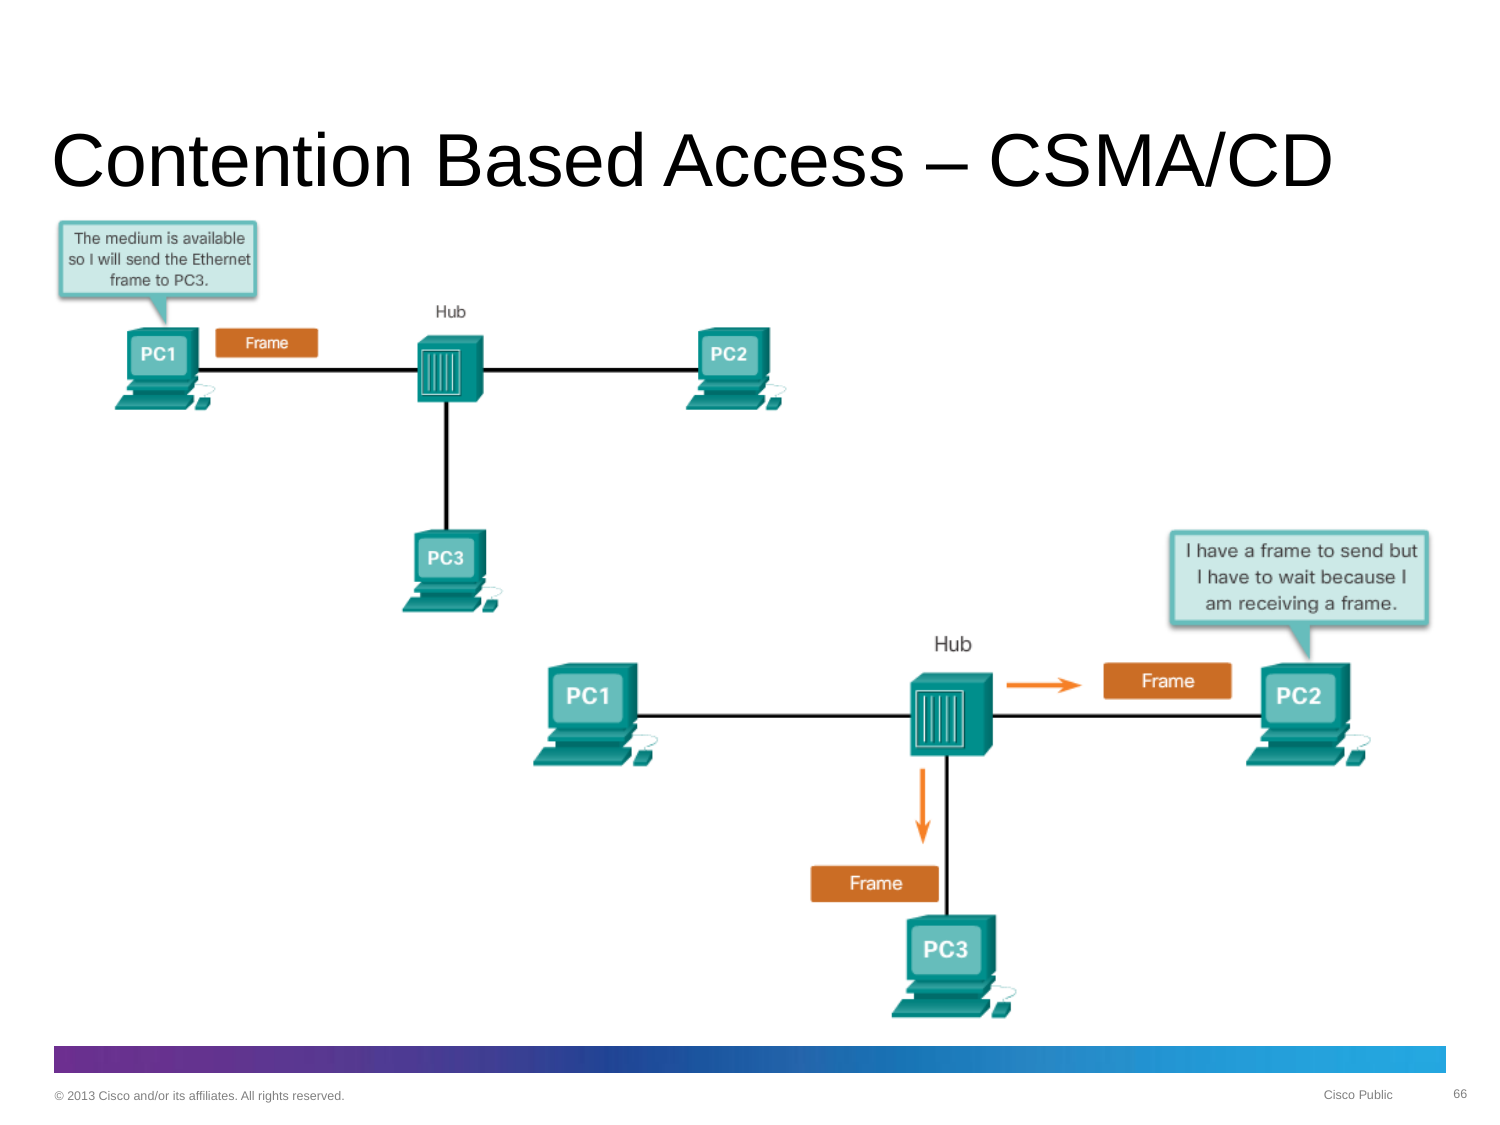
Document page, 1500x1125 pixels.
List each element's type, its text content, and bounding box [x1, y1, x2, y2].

picture [49, 212, 1437, 1027]
picture [54, 1046, 1446, 1073]
title Contention Based Access – CSMA/CD [37, 70, 1447, 209]
